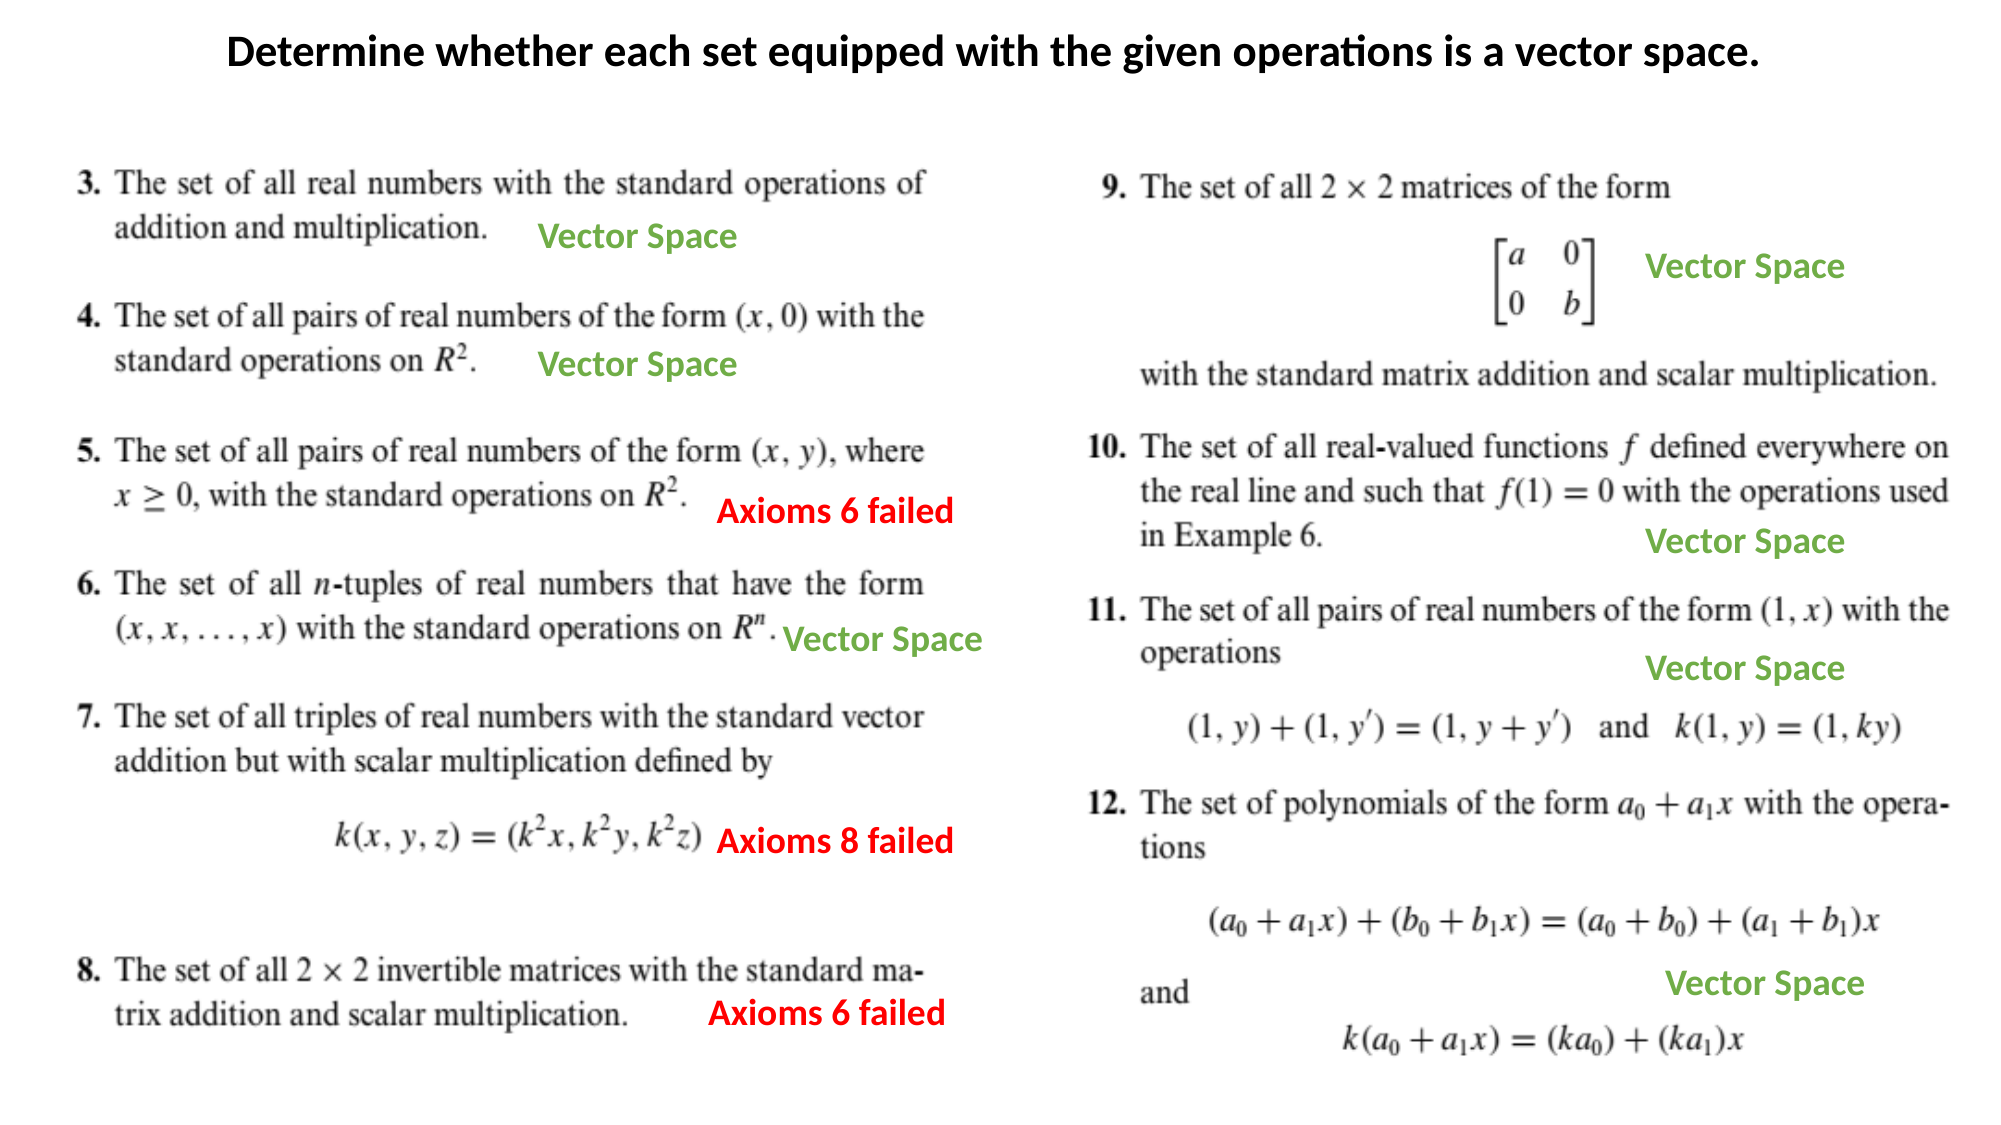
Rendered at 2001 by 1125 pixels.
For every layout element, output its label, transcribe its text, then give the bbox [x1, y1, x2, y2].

picture [50, 140, 1965, 1072]
title Determine whether each set equipped with the given operations is a vector space. [137, 18, 1863, 85]
